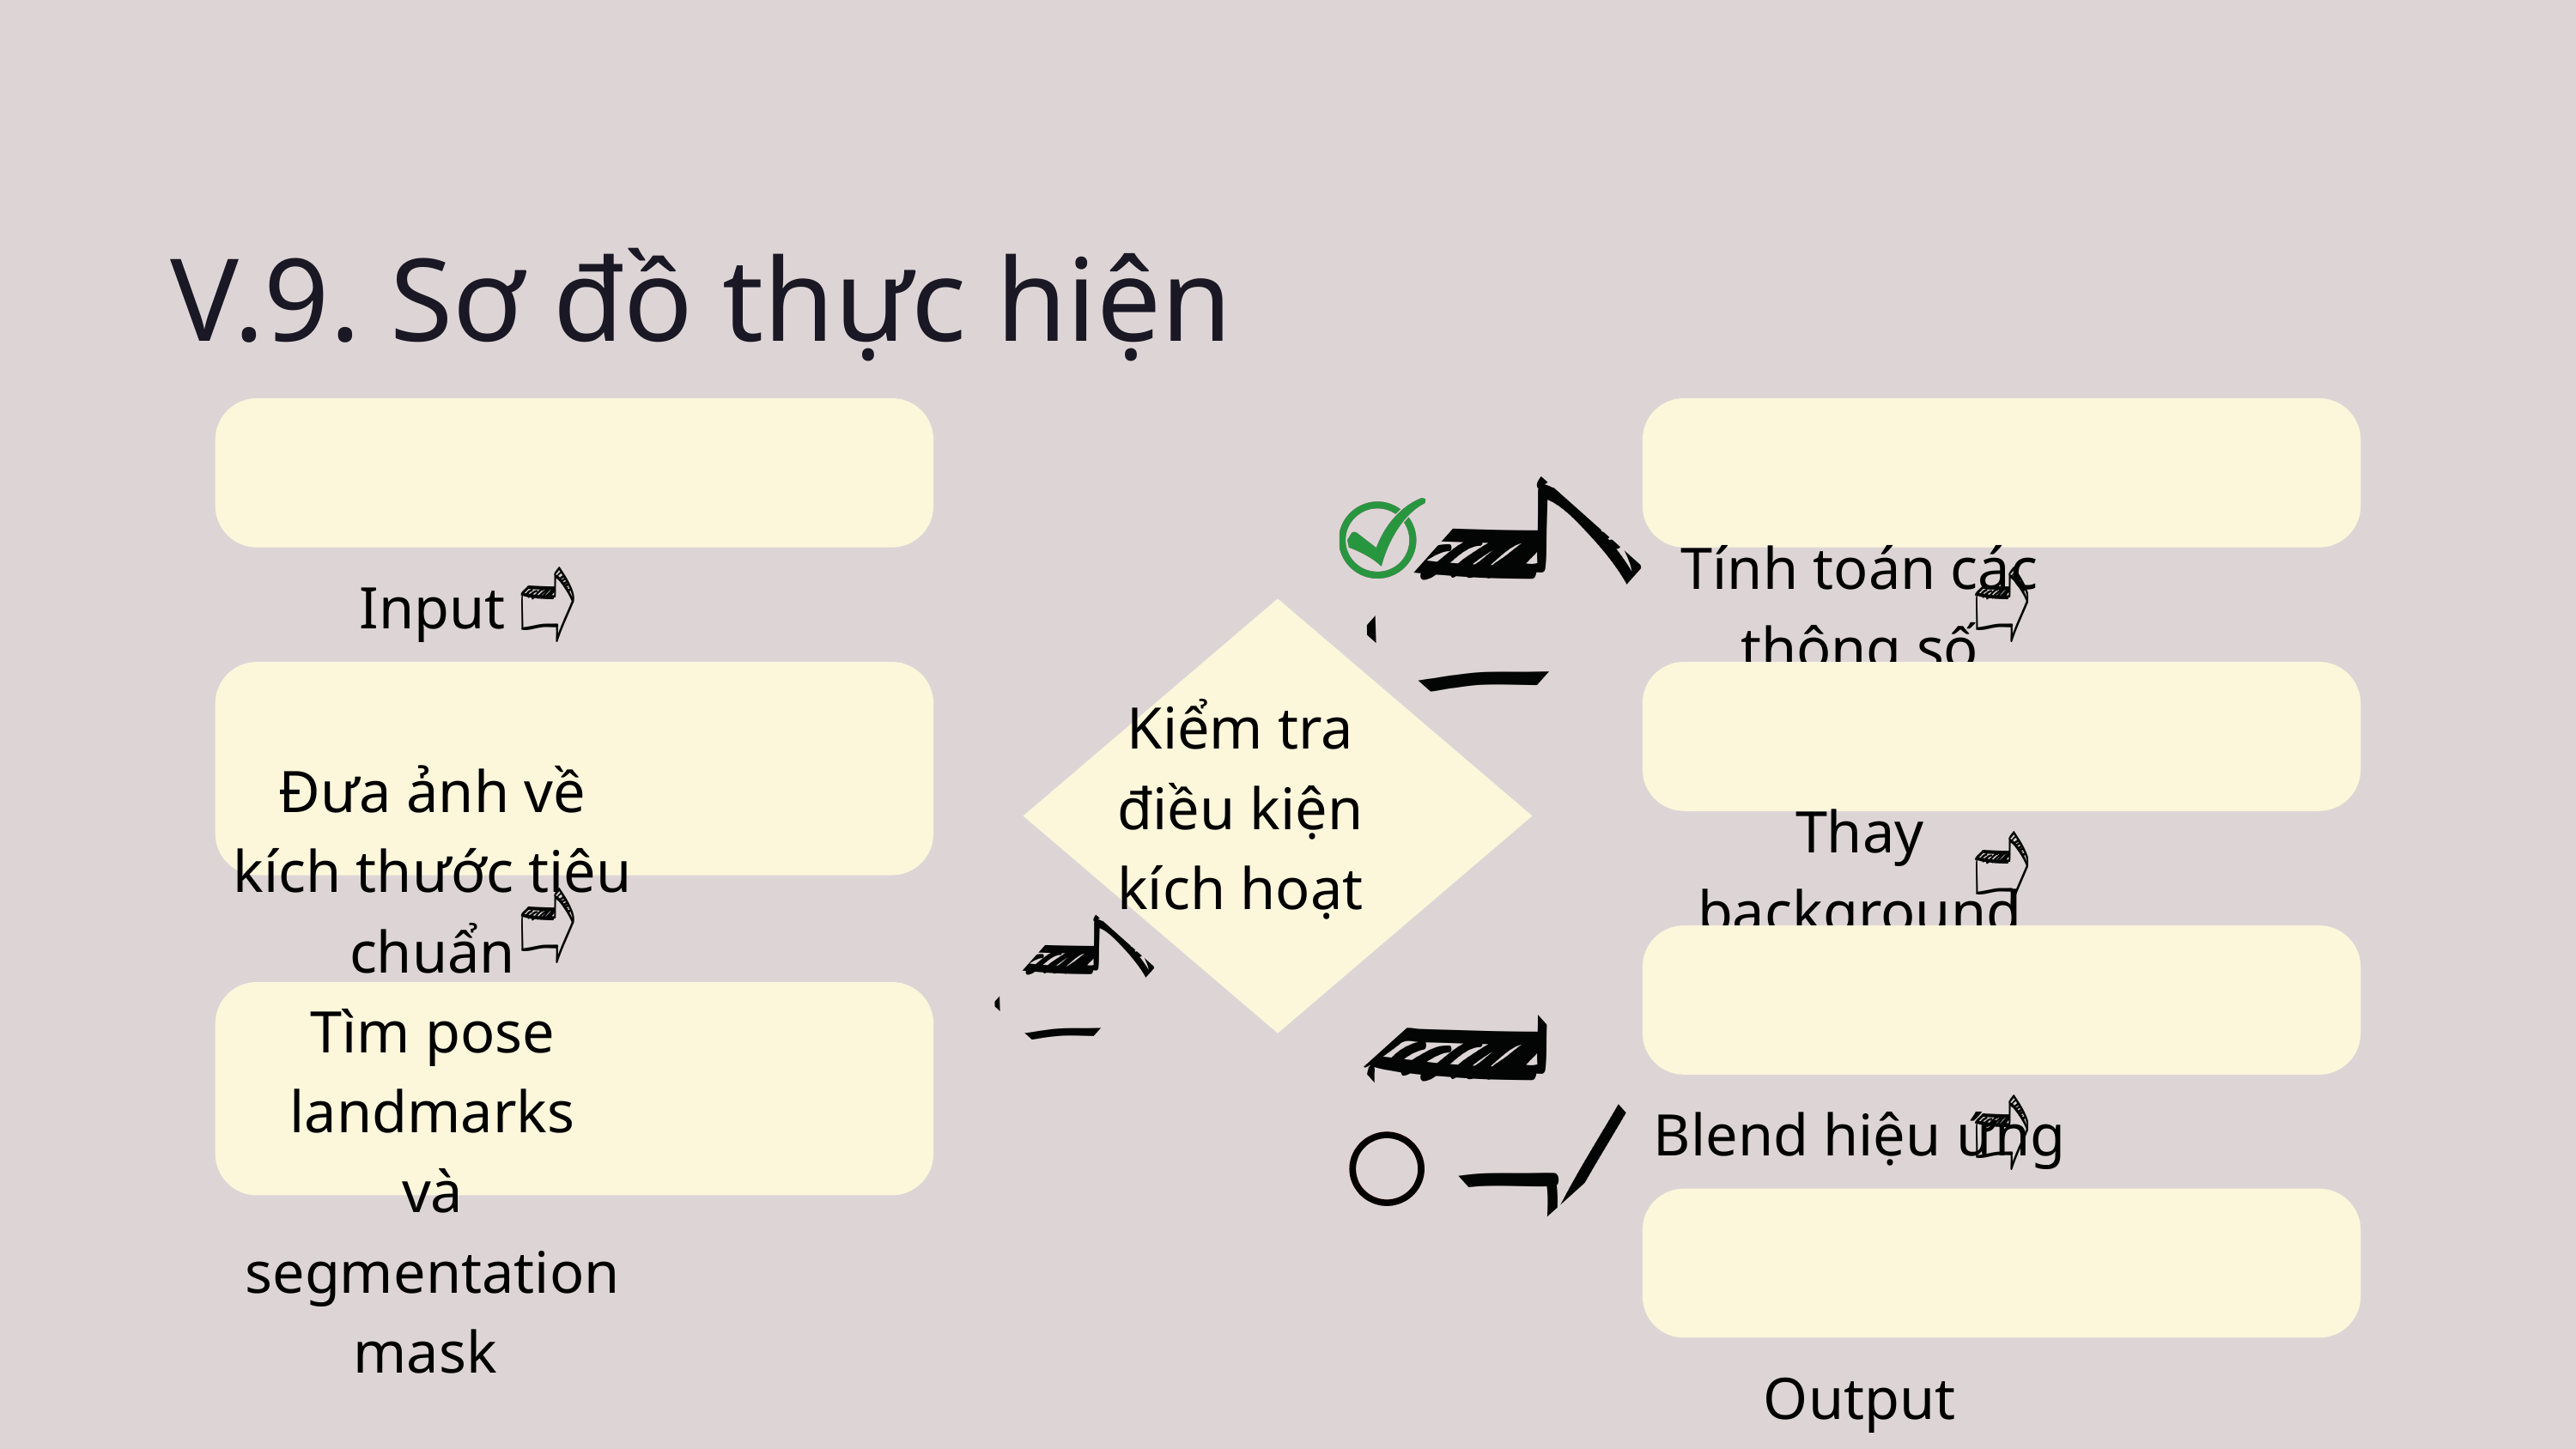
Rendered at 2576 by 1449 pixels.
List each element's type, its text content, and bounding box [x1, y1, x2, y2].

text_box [215, 397, 2361, 1338]
text_box V.9. Sơ đồ thực hiện [170, 203, 2525, 365]
picture [1347, 1129, 1426, 1208]
